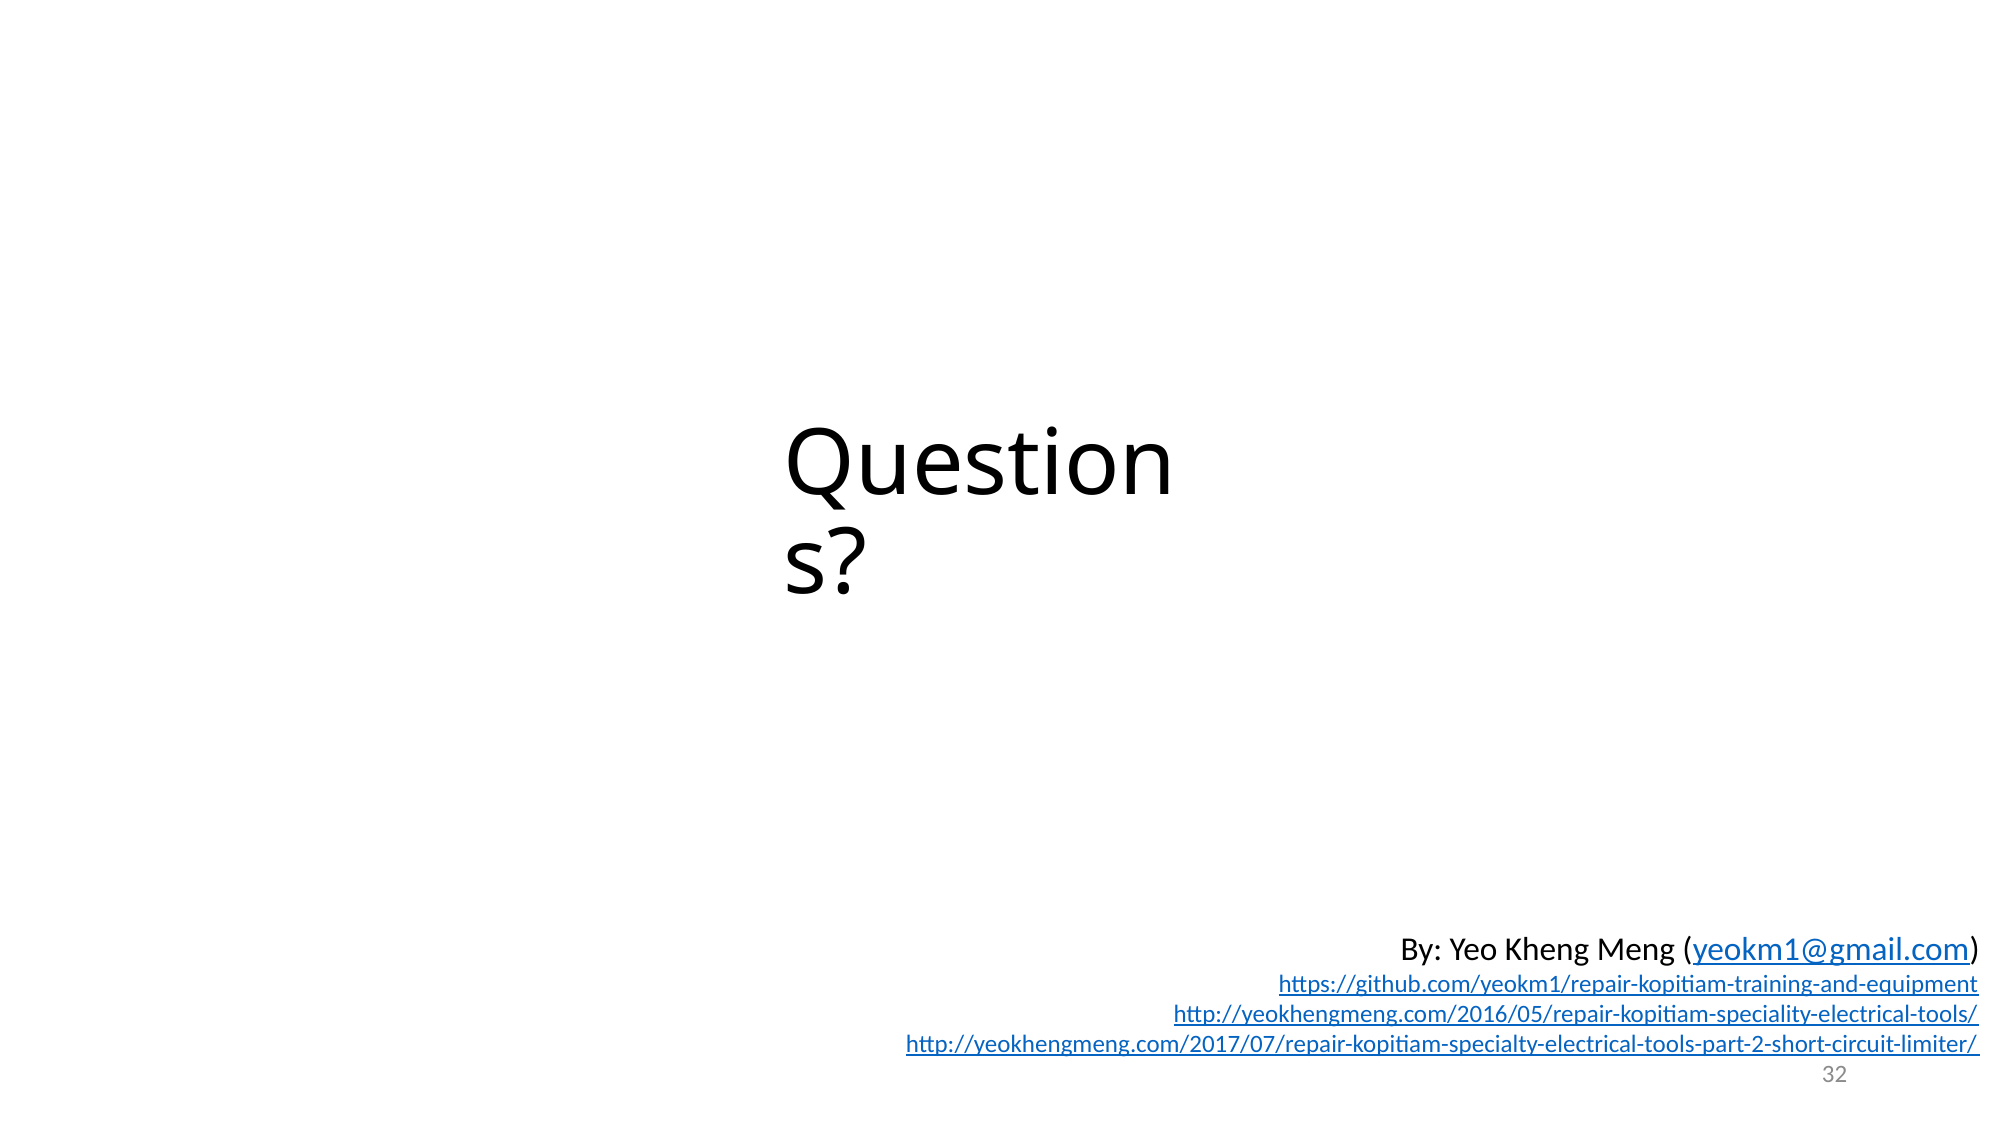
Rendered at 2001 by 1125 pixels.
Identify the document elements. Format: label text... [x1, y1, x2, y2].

slide_number 32 [1412, 1065, 1863, 1103]
title Questions? [769, 504, 1231, 621]
text_box By: Yeo Kheng Meng (yeokm1@gmail.com) https://github.com/yeokm1/repair-kopitiam-training-and-equipment http://yeokhengmeng.com/2016/05/repair-kopitiam-speciality-electrical-tools/ http://yeokhengmeng.com/2017/07/repair-kopitiam-specialty-electrical-tools-part-2-short-circuit-limiter/ [890, 920, 1995, 1065]
